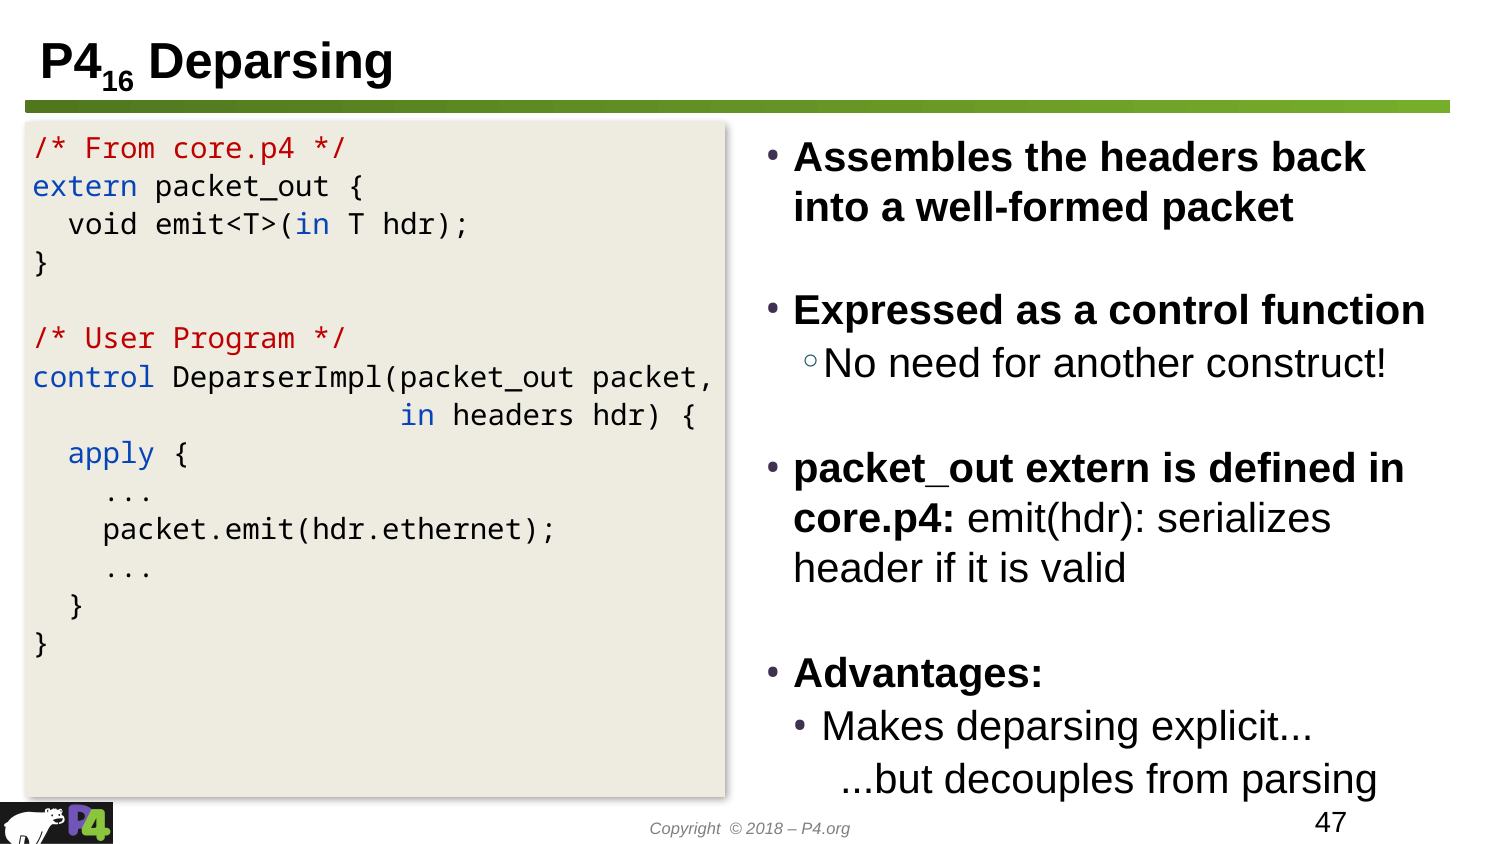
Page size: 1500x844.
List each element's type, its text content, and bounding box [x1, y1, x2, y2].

picture [0, 802, 113, 844]
title P416 Deparsing [24, 20, 1450, 100]
list Assembles the headers back into a well-formed packet Expressed as a control function No need for another construct! packet_out extern is defined in core.p4: emit(hdr): serializes header if it is valid Advantages: Makes deparsing explicit... ...but decouples from parsing [750, 121, 1453, 797]
slide_number ‹#› [1299, 808, 1475, 835]
list /* From core.p4 */ extern packet_out { void emit<T>(in T hdr); } /* User Program */ control DeparserImpl(packet_out packet, in headers hdr) { apply { ... packet.emit(hdr.ethernet); ... } } [24, 121, 725, 797]
